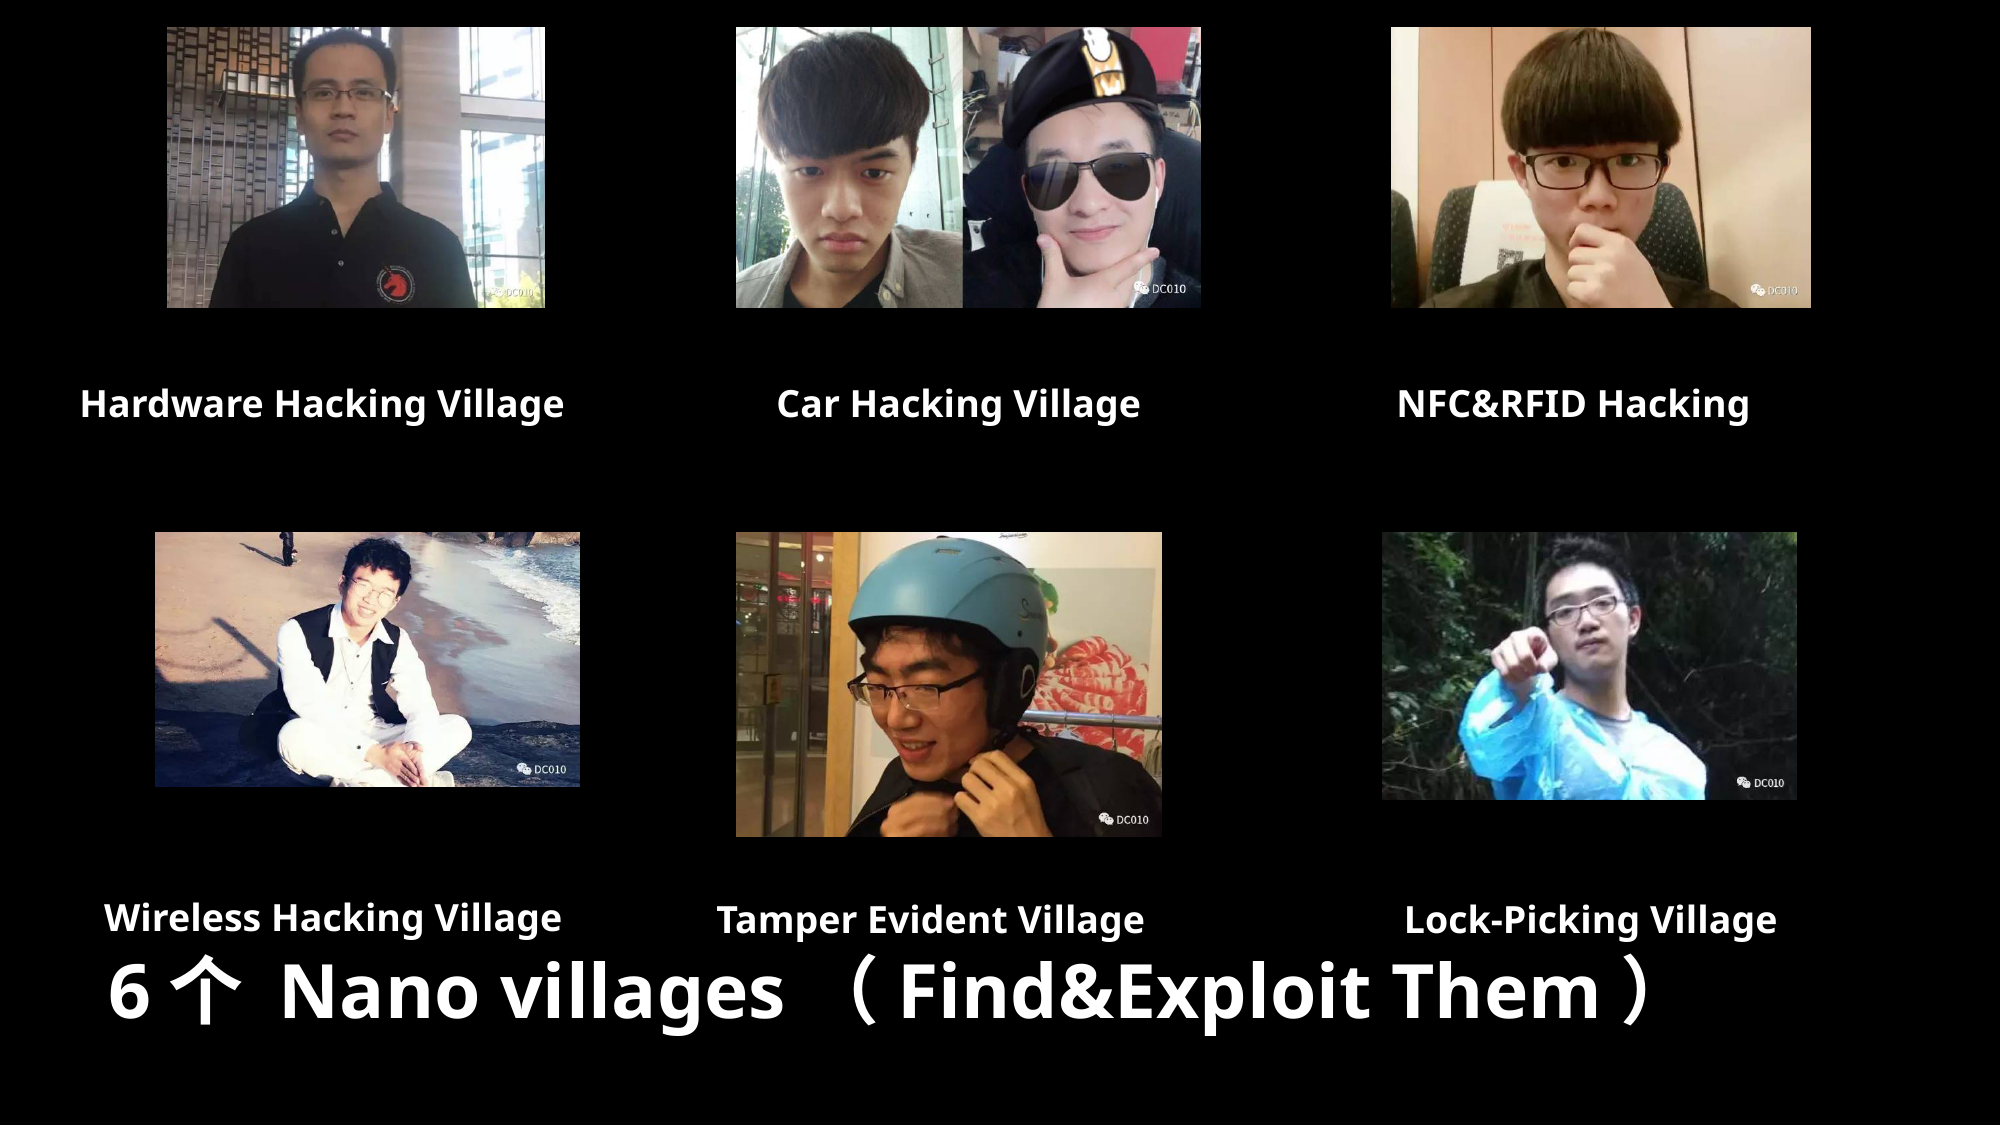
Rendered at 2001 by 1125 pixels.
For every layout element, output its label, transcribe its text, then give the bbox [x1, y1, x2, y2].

picture [155, 532, 580, 788]
text_box Lock-Picking Village [1389, 889, 1793, 949]
picture [736, 27, 1201, 308]
text_box Hardware Hacking Village [64, 372, 581, 432]
text_box Wireless Hacking Village [89, 886, 578, 947]
picture [1381, 532, 1797, 800]
text_box 6个 Nano villages（Find&Exploit Them） [93, 935, 1711, 1041]
text_box NFC&RFID Hacking [1381, 372, 1766, 432]
picture [736, 532, 1162, 837]
picture [167, 27, 545, 308]
text_box Car Hacking Village [761, 372, 1157, 432]
text_box Tamper Evident Village [701, 889, 1161, 935]
picture [1391, 27, 1811, 308]
